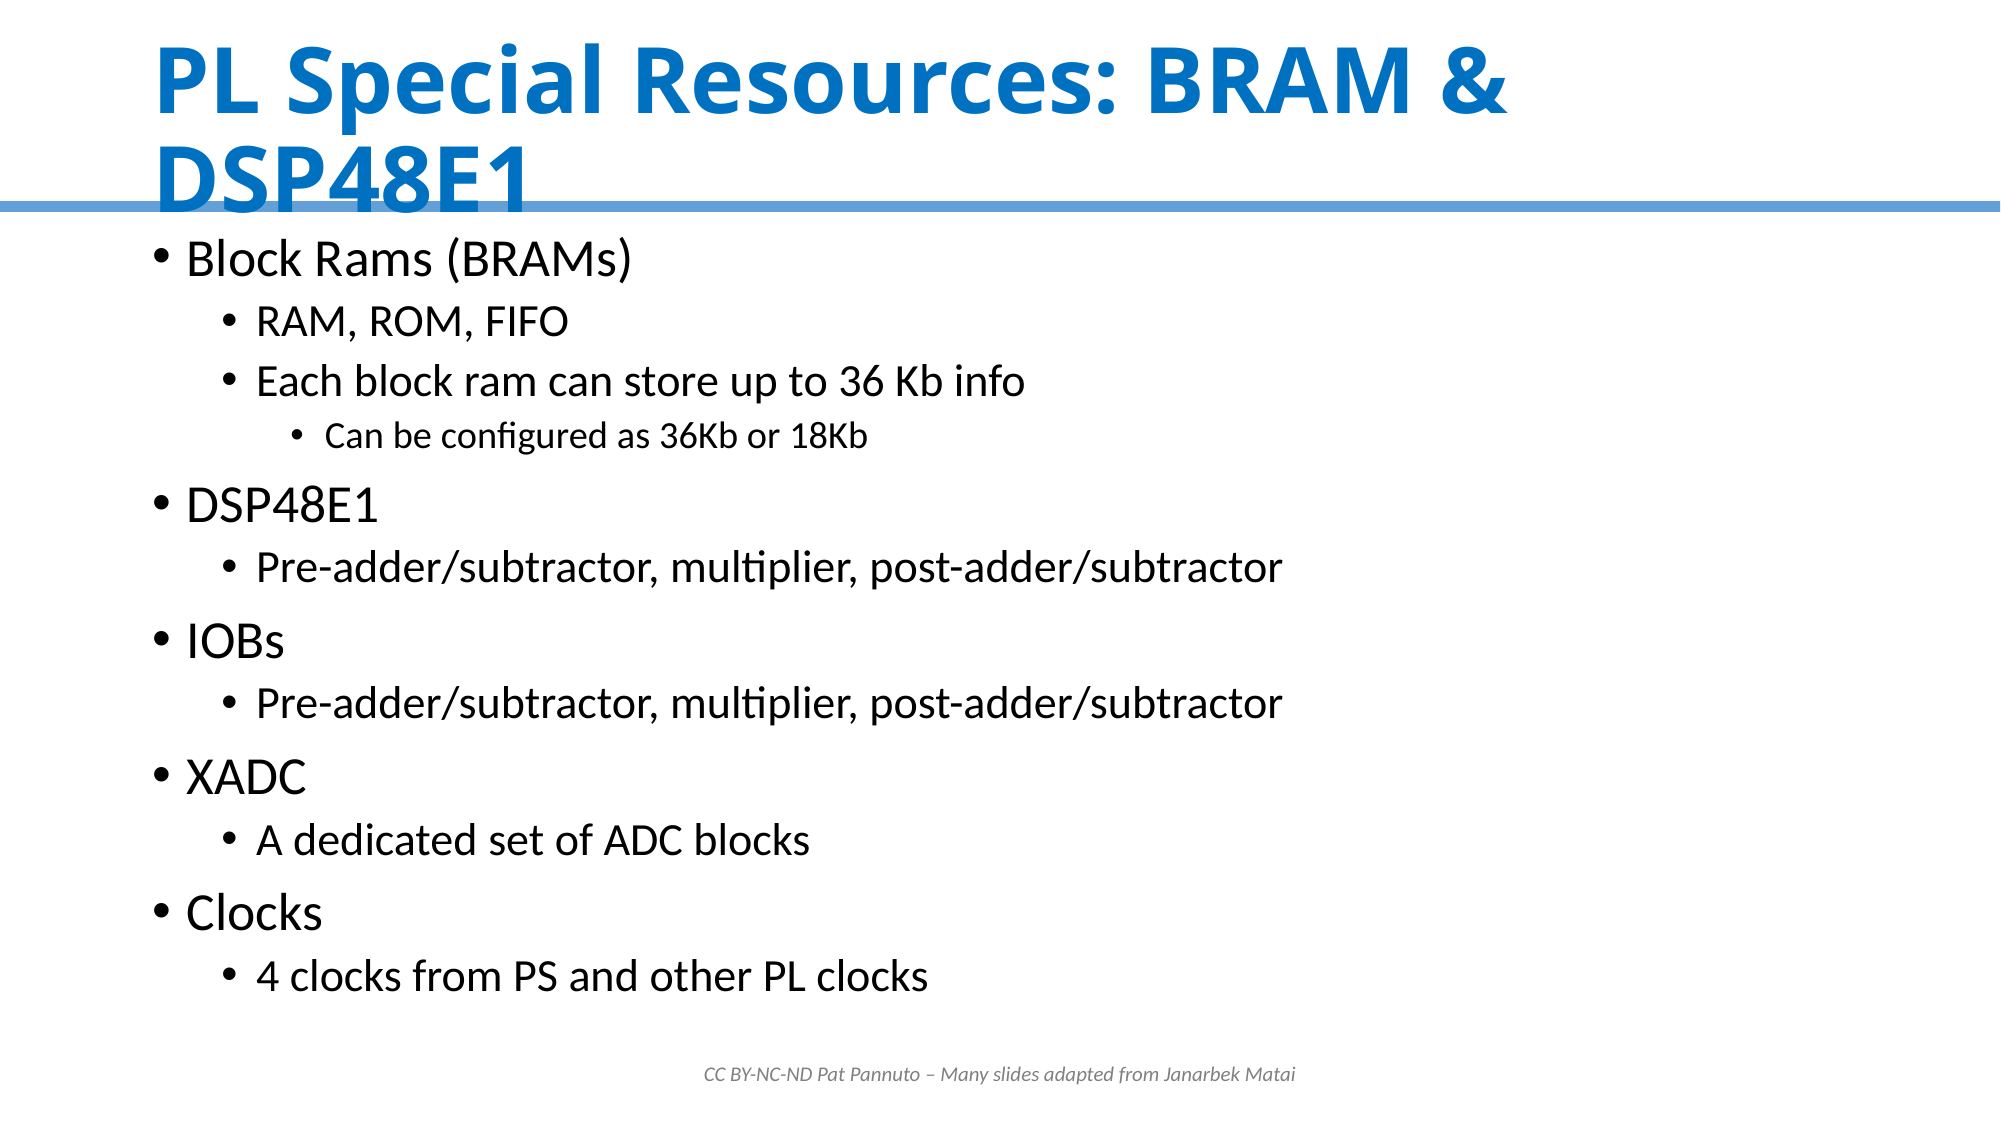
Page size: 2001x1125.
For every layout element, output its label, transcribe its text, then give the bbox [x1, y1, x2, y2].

list Block Rams (BRAMs) RAM, ROM, FIFO Each block ram can store up to 36 Kb info Can be configured as 36Kb or 18Kb DSP48E1 Pre-adder/subtractor, multiplier, post-adder/subtractor IOBs Pre-adder/subtractor, multiplier, post-adder/subtractor XADC A dedicated set of ADC blocks Clocks 4 clocks from PS and other PL clocks [137, 222, 1863, 1014]
text_box [225, 207, 259, 212]
text_box [358, 207, 370, 212]
text_box [509, 207, 521, 212]
footer CC BY-NC-ND Pat Pannuto – Many slides adapted from Janarbek Matai [662, 1042, 1338, 1103]
text_box [161, 207, 198, 212]
text_box [441, 207, 477, 212]
title PL Special Resources: BRAM & DSP48E1 [137, 59, 1863, 207]
text_box [390, 207, 422, 212]
text_box [279, 207, 292, 212]
